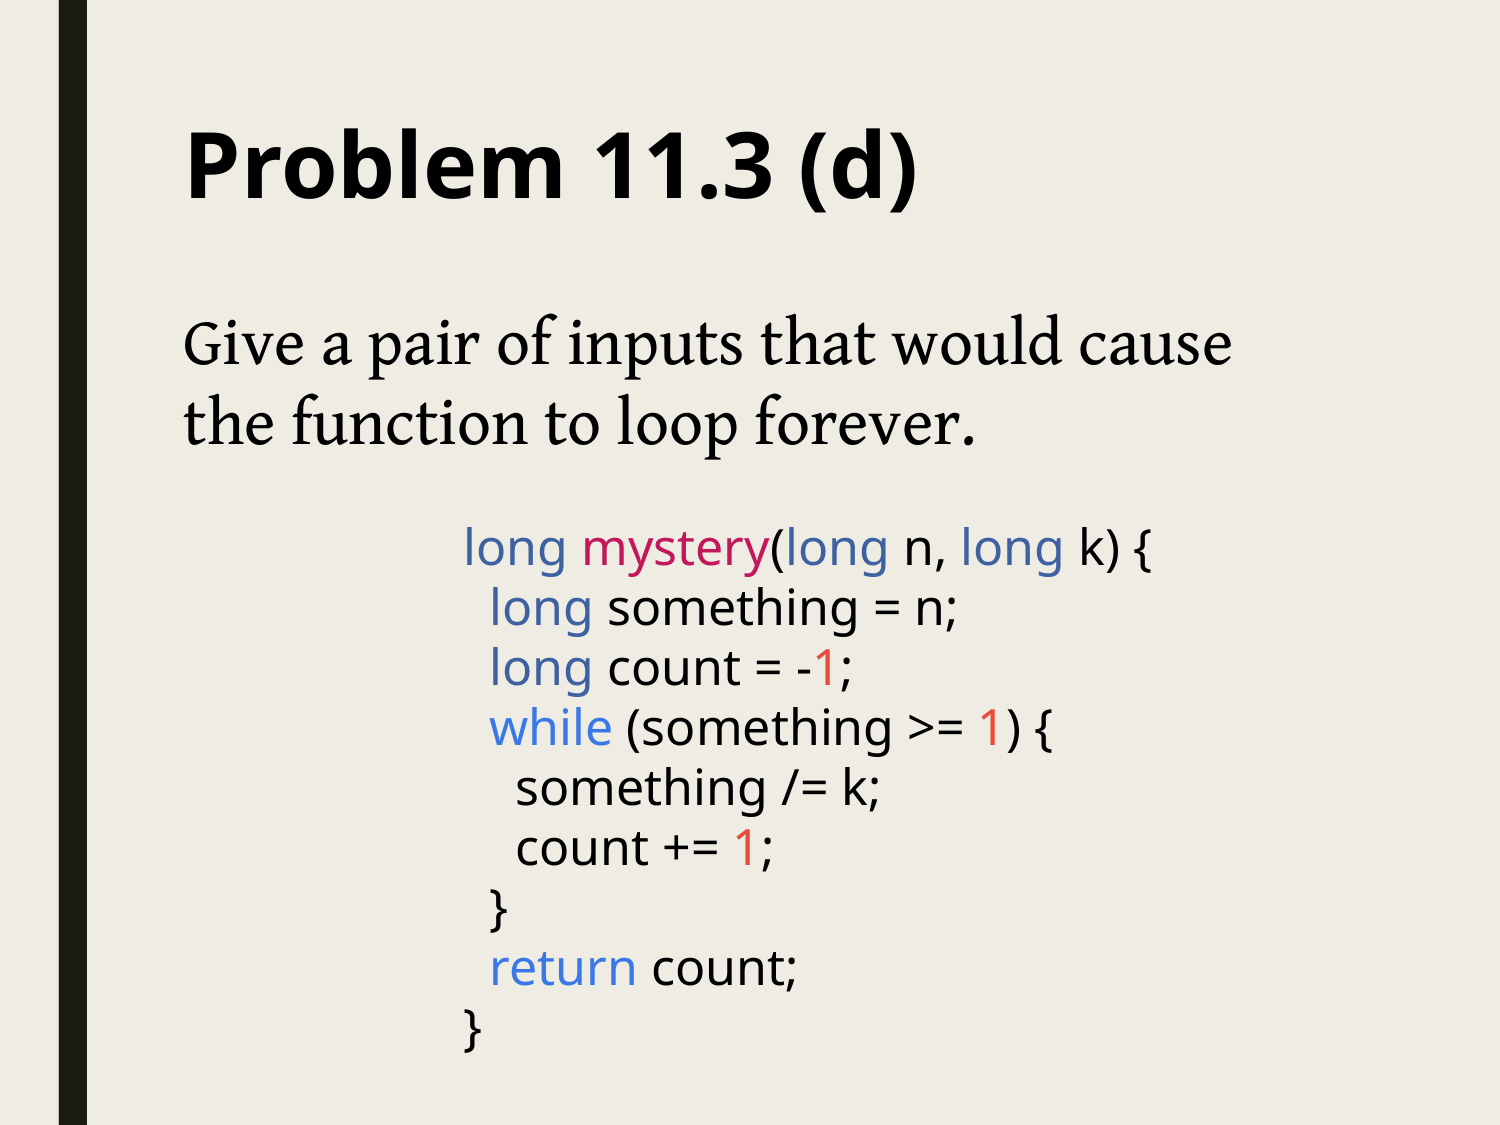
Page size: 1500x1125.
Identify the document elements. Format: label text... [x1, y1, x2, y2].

text_box long mystery(long n, long k) { long something = n; long count = -1; while (something >= 1) { something /= k; count += 1; } return count; } [448, 508, 1350, 1063]
text_box Give a pair of inputs that would cause the function to loop forever. [168, 290, 1351, 465]
title Problem 11.3 (d) [168, 112, 1351, 290]
